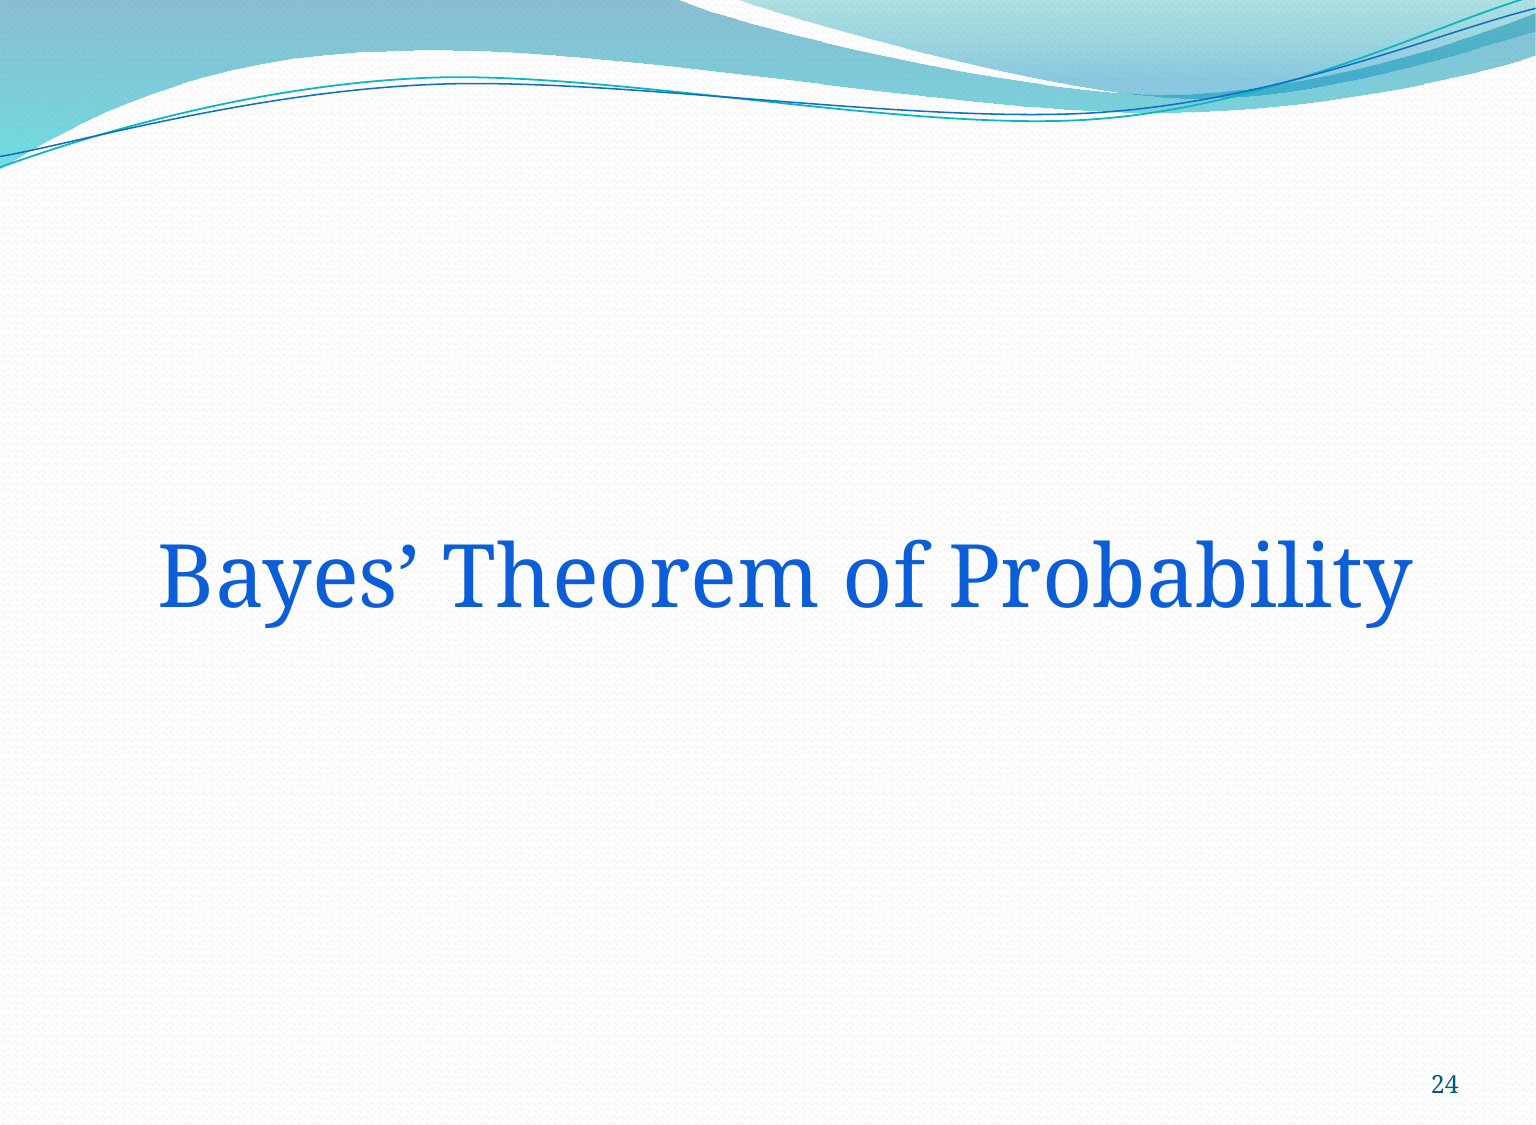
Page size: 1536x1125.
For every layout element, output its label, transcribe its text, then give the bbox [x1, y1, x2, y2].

list Bayes’ Theorem of Probability [73, 512, 1498, 661]
slide_number 24 [1330, 1042, 1459, 1103]
